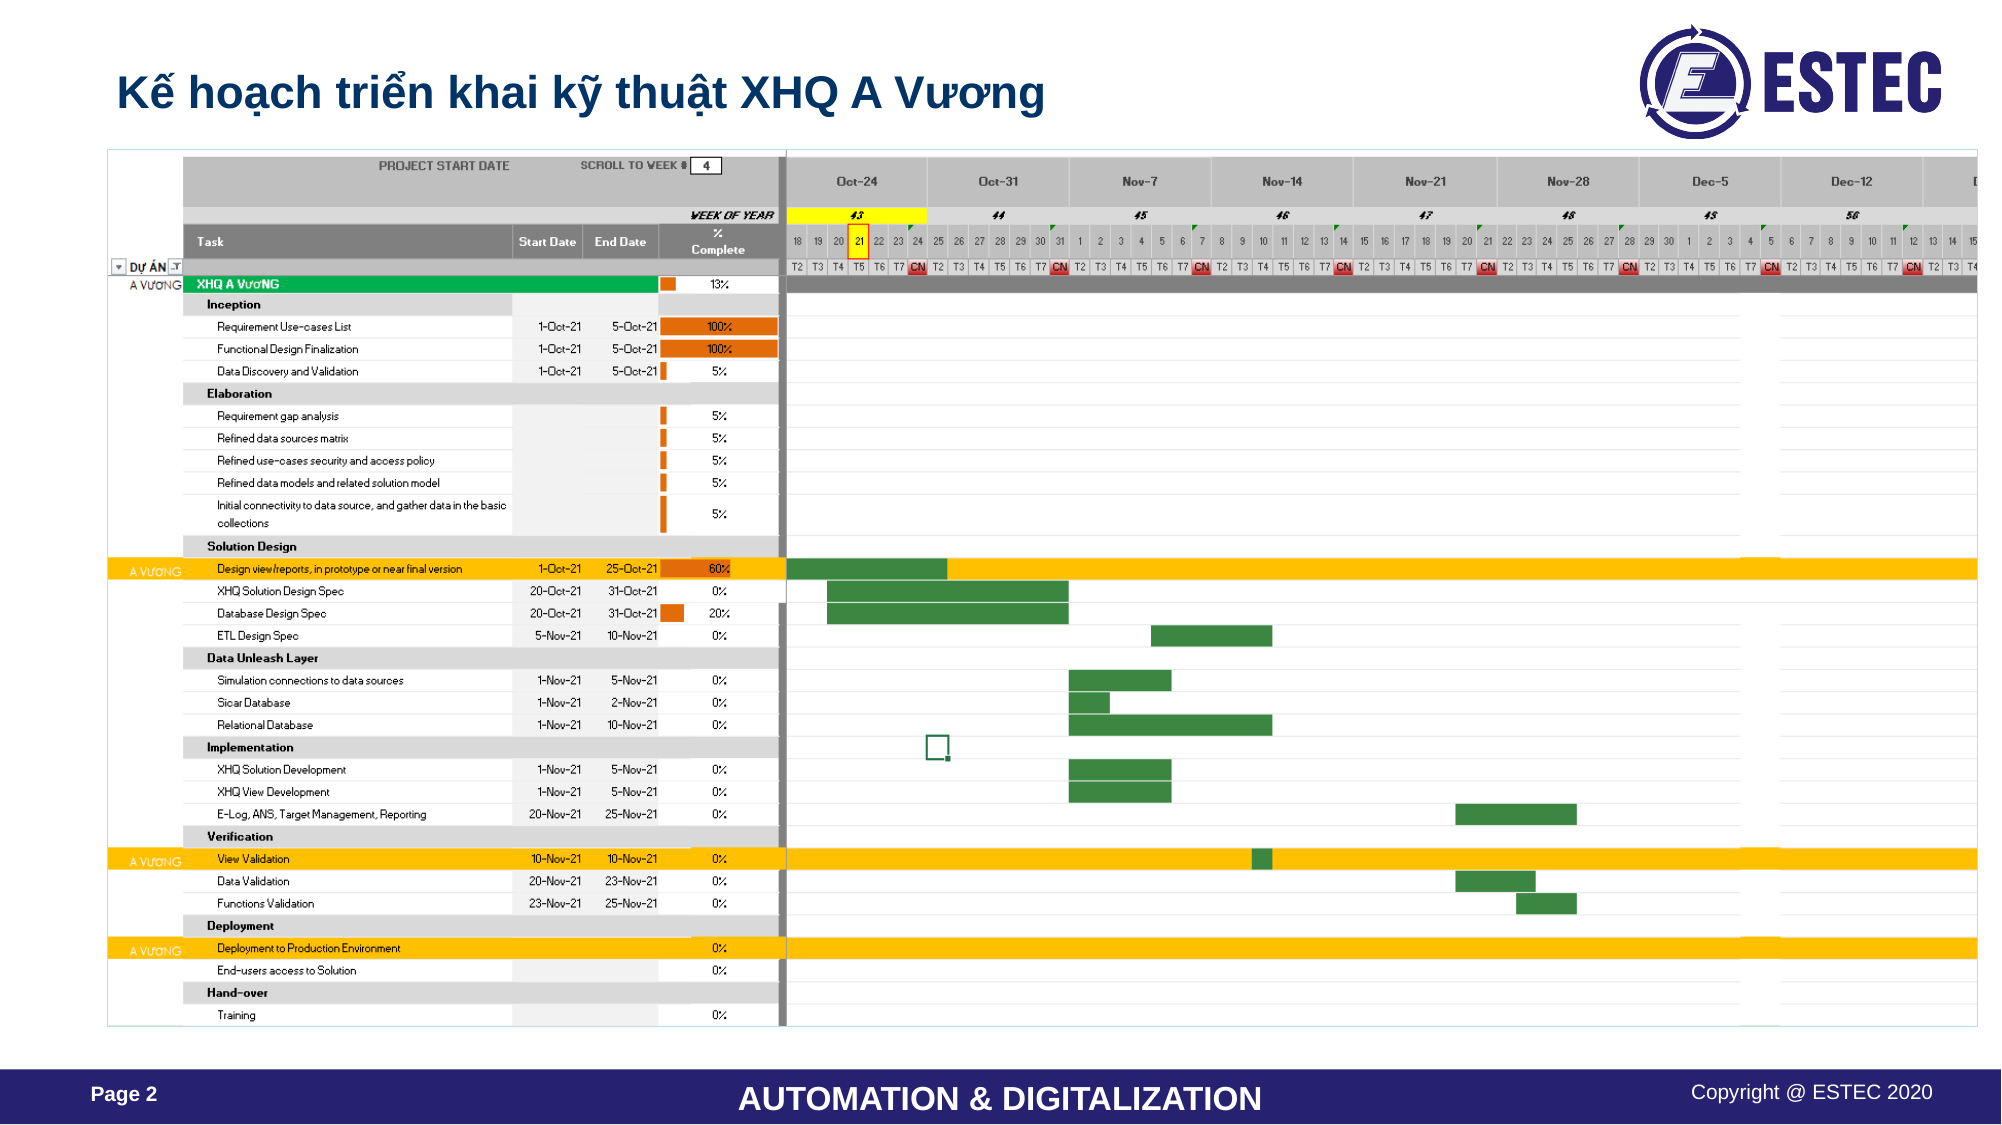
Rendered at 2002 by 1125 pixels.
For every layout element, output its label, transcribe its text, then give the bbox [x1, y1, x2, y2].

title Kế hoạch triển khai kỹ thuật XHQ A Vương [0, 0, 2001, 237]
picture [107, 149, 1978, 1027]
